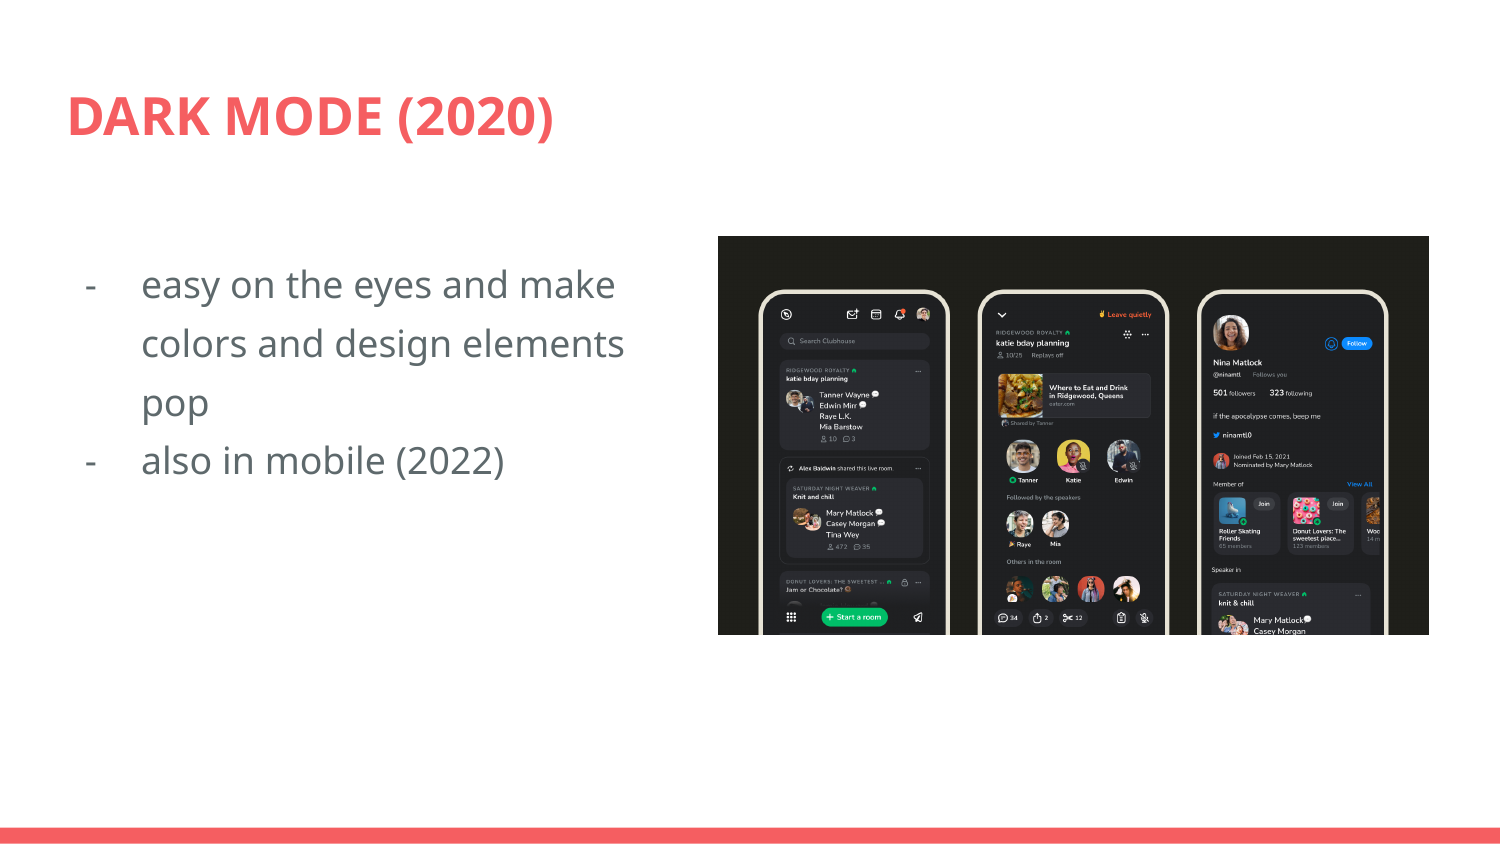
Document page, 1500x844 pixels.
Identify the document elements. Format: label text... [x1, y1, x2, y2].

title DARK MODE (2020) [51, 64, 1449, 167]
list easy on the eyes and make colors and design elements pop also in mobile (2022) [51, 236, 719, 797]
picture [718, 235, 1429, 636]
